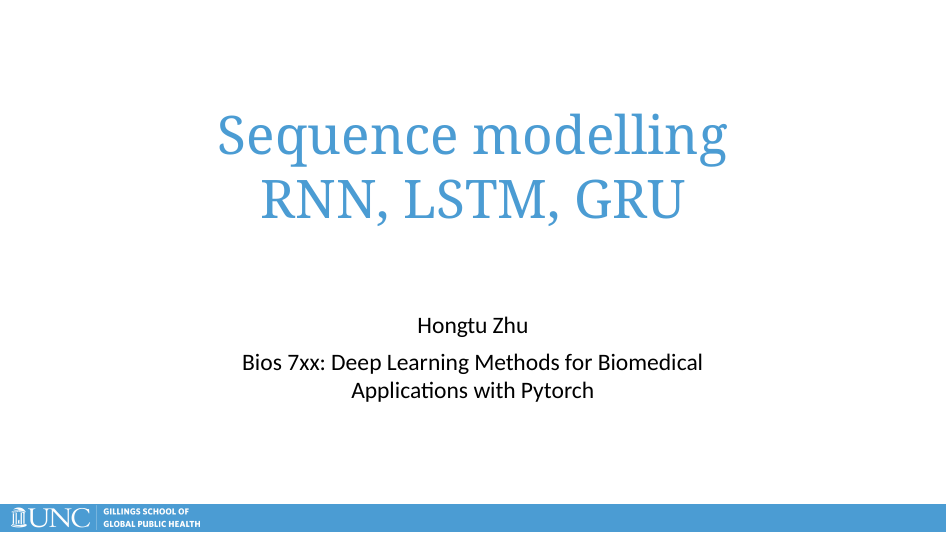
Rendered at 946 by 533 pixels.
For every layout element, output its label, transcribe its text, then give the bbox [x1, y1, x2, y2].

text_box [0, 503, 11, 533]
title Sequence modelling RNN, LSTM, GRU [190, 100, 756, 229]
text_box Hongtu Zhu Bios 7xx: Deep Learning Methods for Biomedical Applications with Pytorch [182, 299, 764, 404]
text_box [198, 503, 946, 533]
picture [10, 505, 200, 530]
